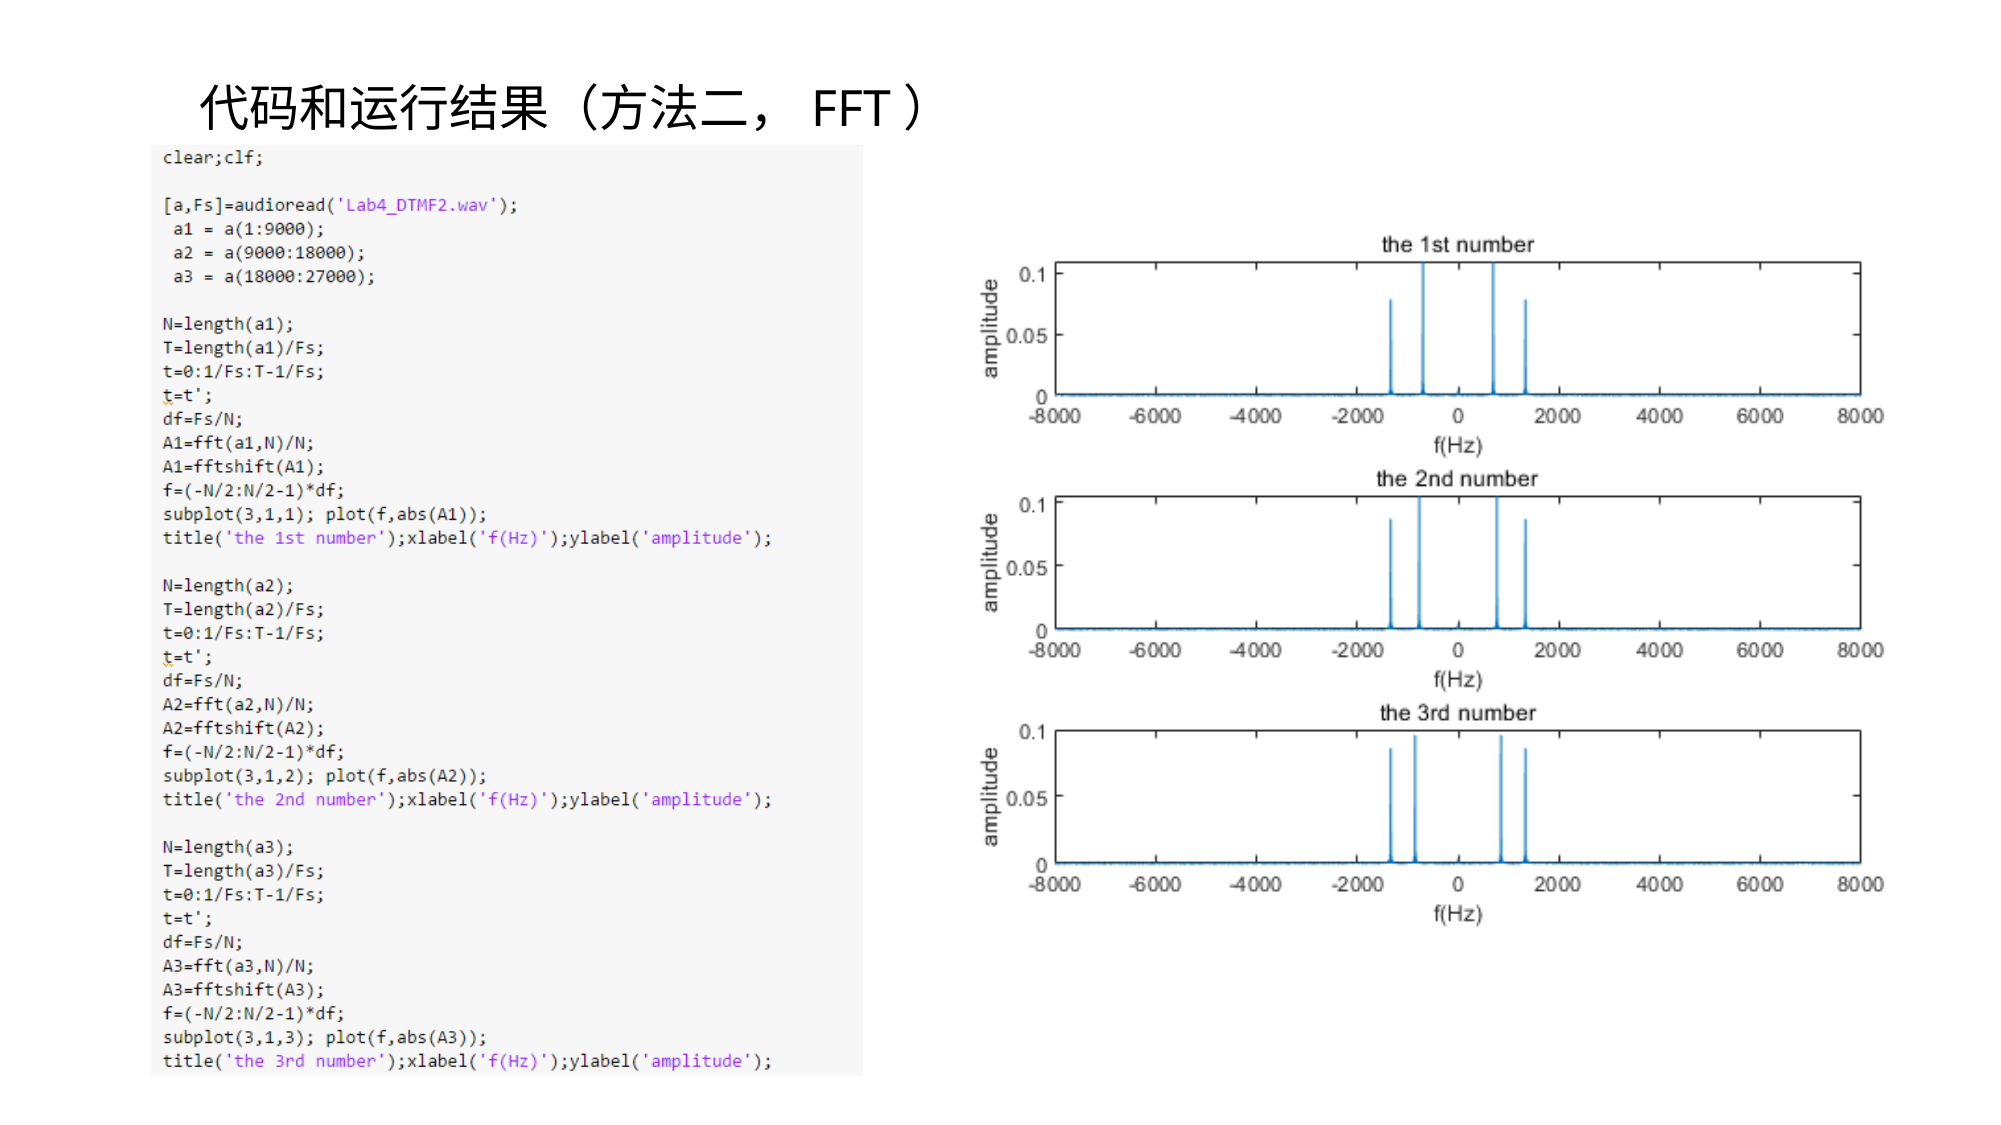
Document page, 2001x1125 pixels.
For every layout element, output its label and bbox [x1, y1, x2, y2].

picture [151, 145, 863, 1075]
picture [951, 206, 1914, 956]
